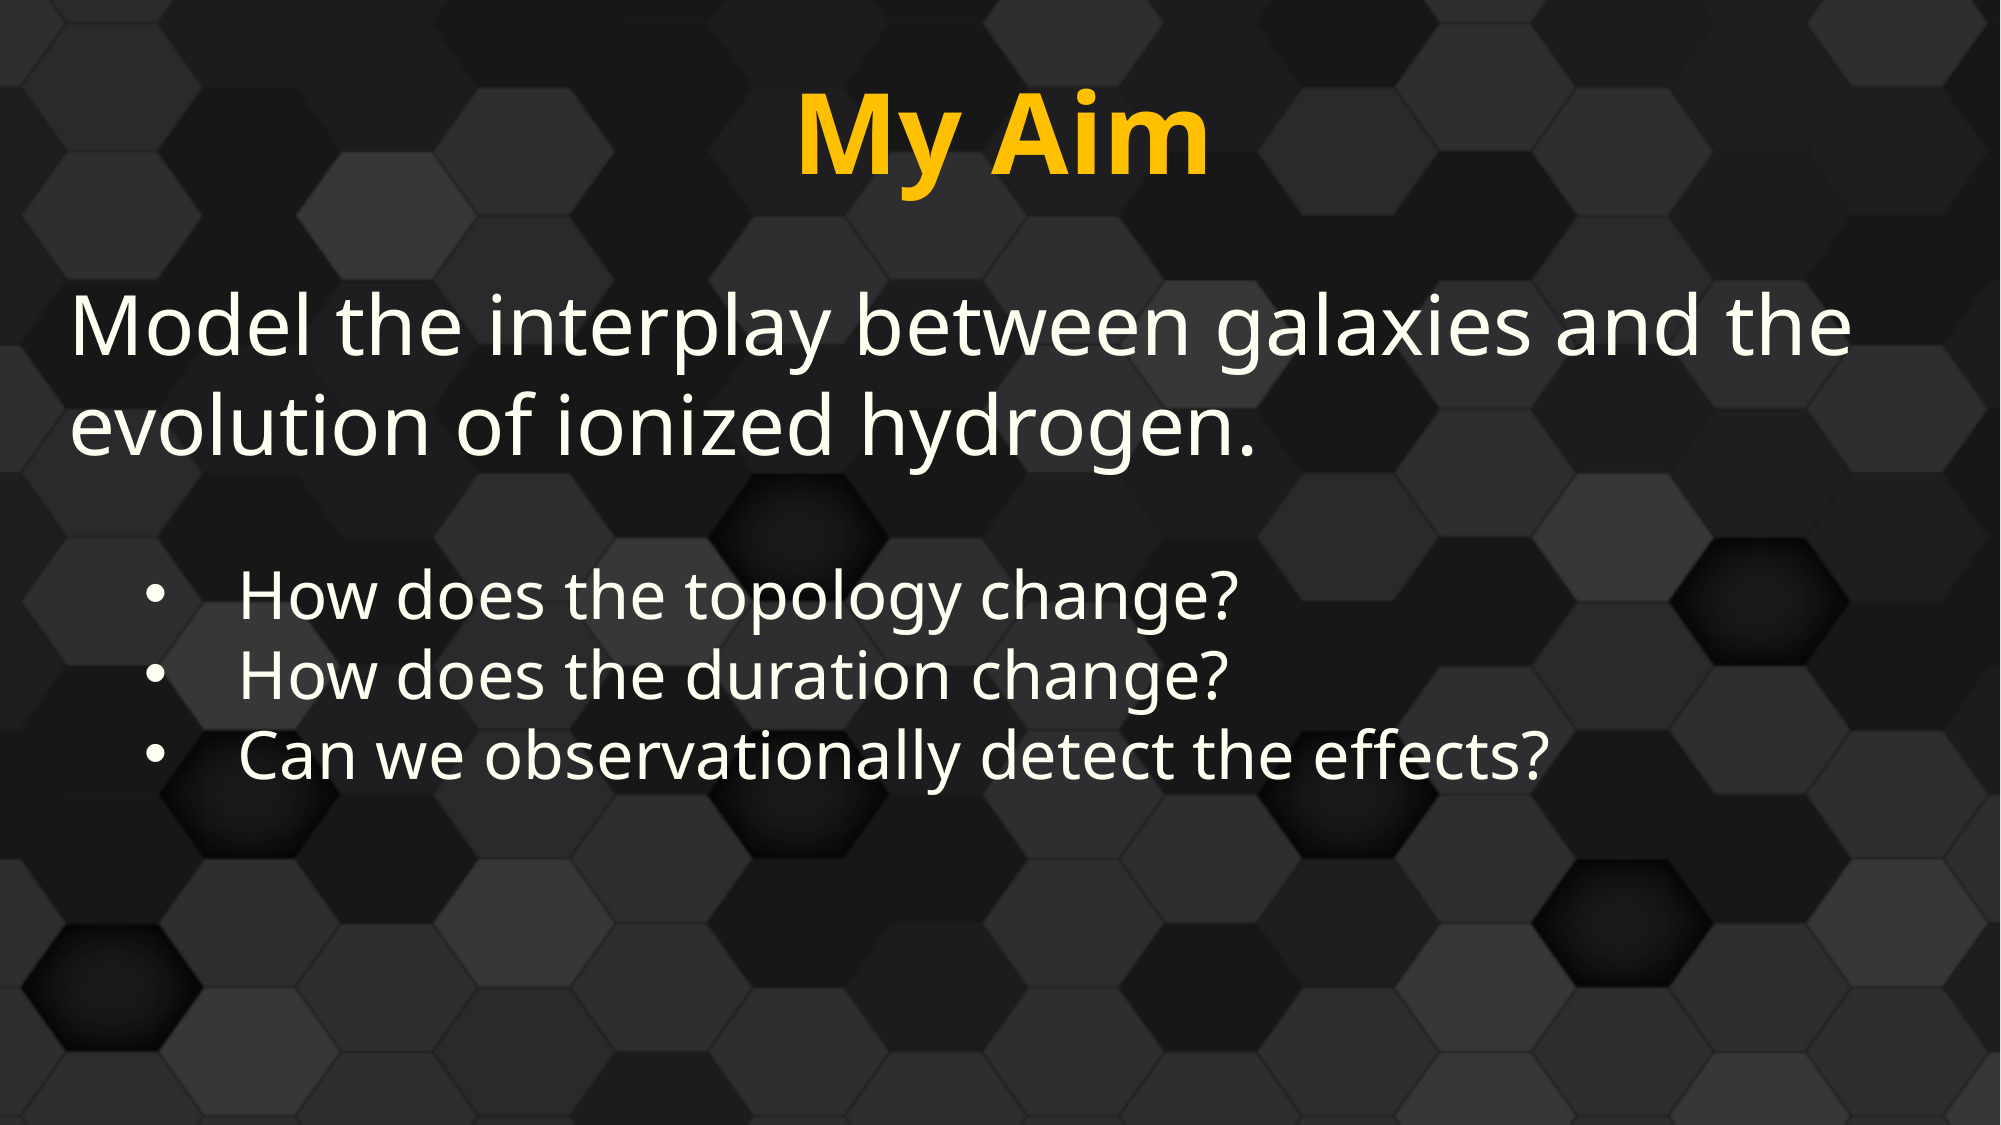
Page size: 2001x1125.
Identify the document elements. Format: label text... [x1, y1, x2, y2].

text_box My Aim [140, 0, 1866, 207]
text_box Model the interplay between galaxies and the evolution of ionized hydrogen. How does the topology change? How does the duration change? Can we observationally detect the effects? [54, 265, 2000, 800]
picture [0, 0, 2001, 1125]
